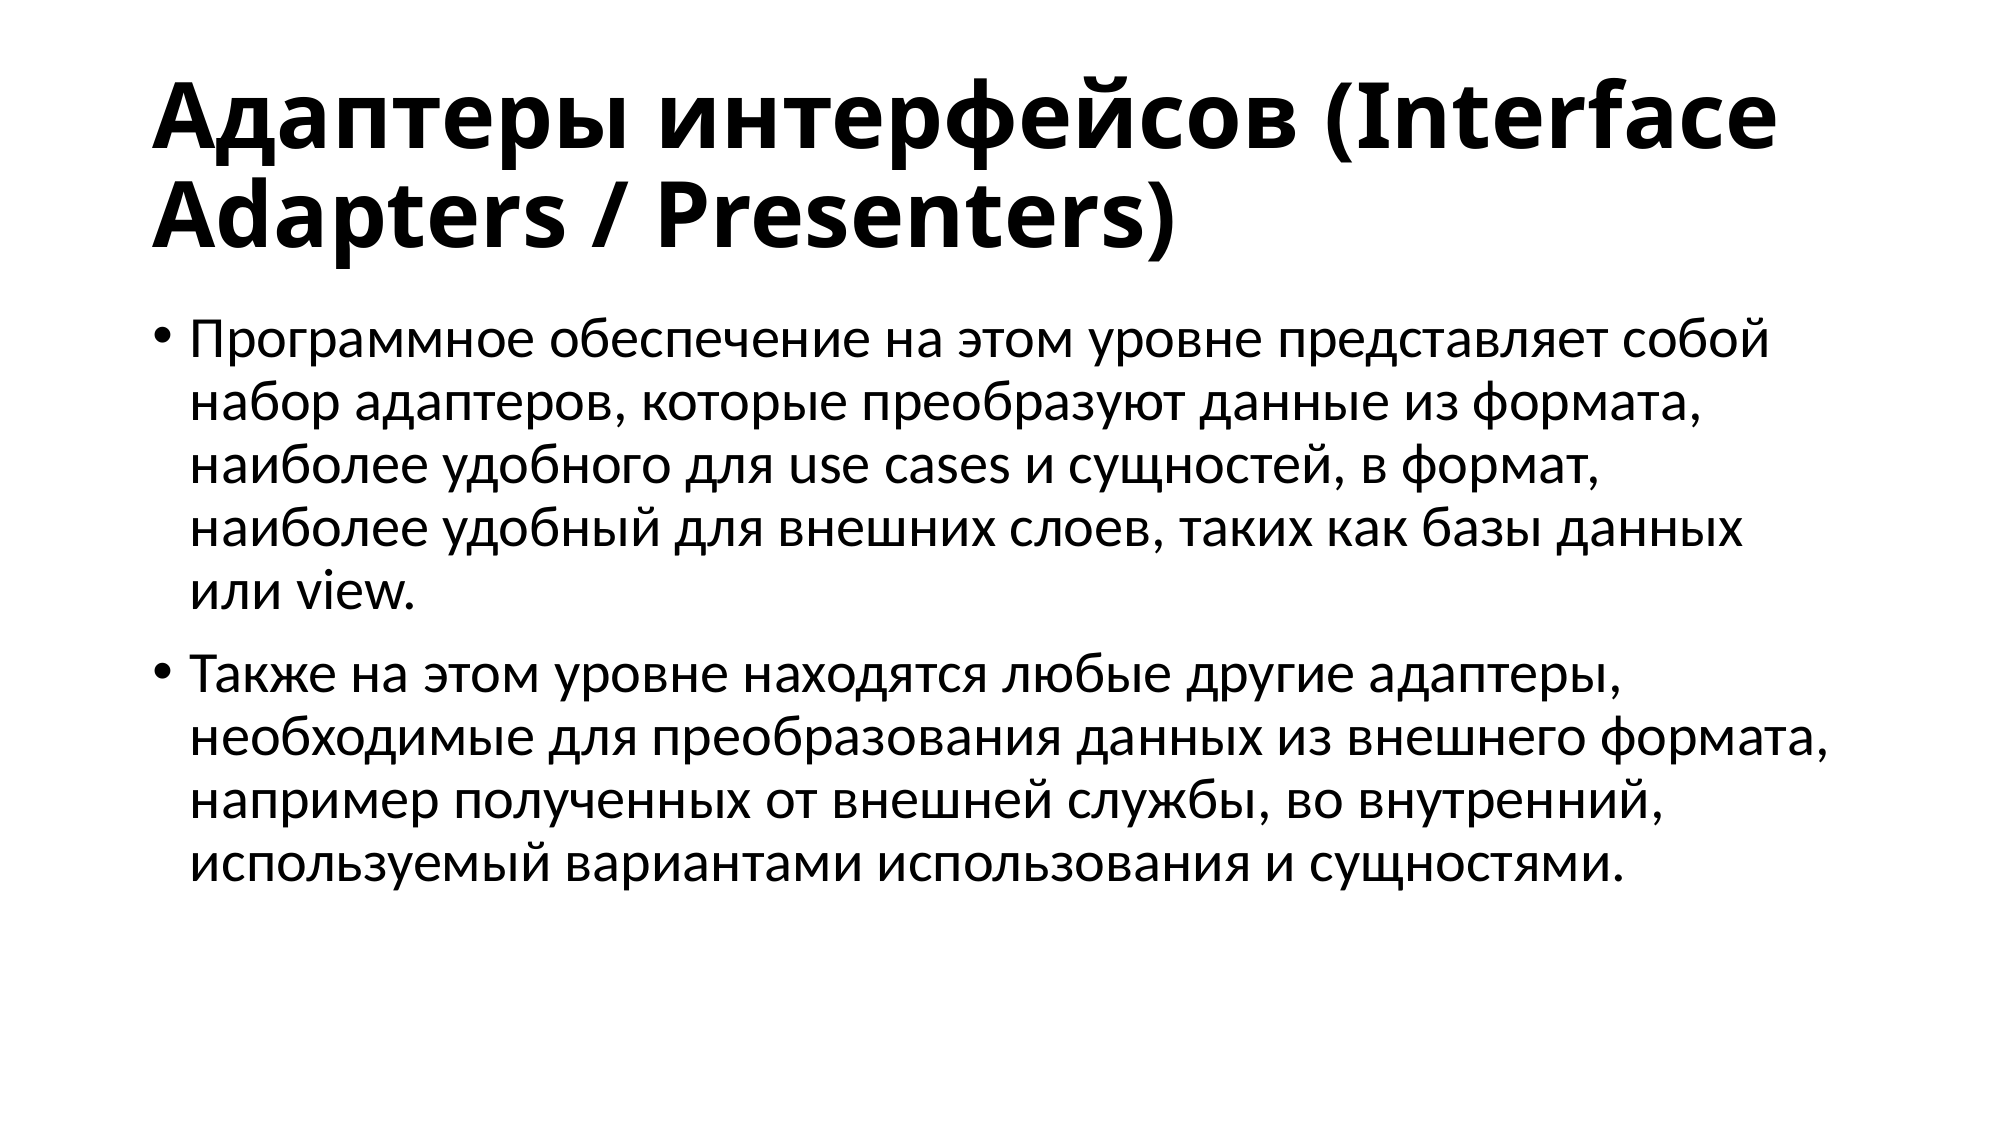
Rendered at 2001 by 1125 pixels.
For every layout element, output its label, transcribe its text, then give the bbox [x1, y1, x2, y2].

title Адаптеры интерфейсов (Interface Adapters / Presenters) [137, 59, 1863, 278]
list Программное обеспечение на этом уровне представляет собой набор адаптеров, которые преобразуют данные из формата, наиболее удобного для use cases и сущностей, в формат, наиболее удобный для внешних слоев, таких как базы данных или view. Также на этом уровне находятся любые другие адаптеры, необходимые для преобразования данных из внешнего формата, например полученных от внешней службы, во внутренний, используемый вариантами использования и сущностями. [137, 299, 1863, 1014]
